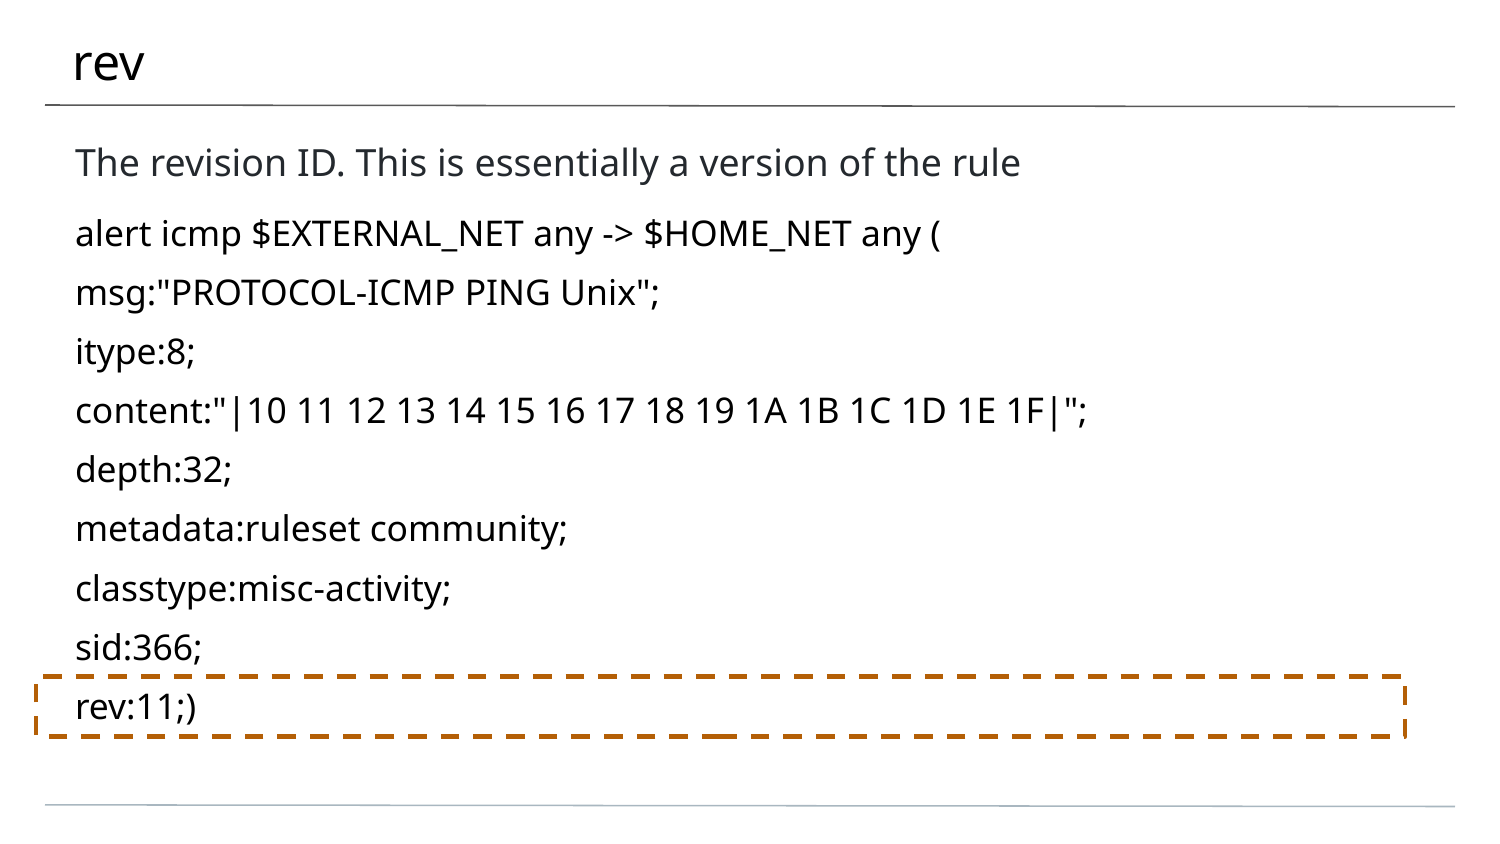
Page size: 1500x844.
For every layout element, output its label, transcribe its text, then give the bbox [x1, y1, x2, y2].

title rev [0, 0, 1500, 88]
text_box [36, 676, 1406, 737]
subtitle The revision ID. This is essentially a version of the rule [0, 105, 1500, 166]
list alert icmp $EXTERNAL_NET any -> $HOME_NET any ( msg:"PROTOCOL-ICMP PING Unix"; itype:8; content:"|10 11 12 13 14 15 16 17 18 19 1A 1B 1C 1D 1E 1F|"; depth:32; metadata:ruleset community; classtype:misc-activity; sid:366; rev:11;) [0, 210, 1500, 805]
